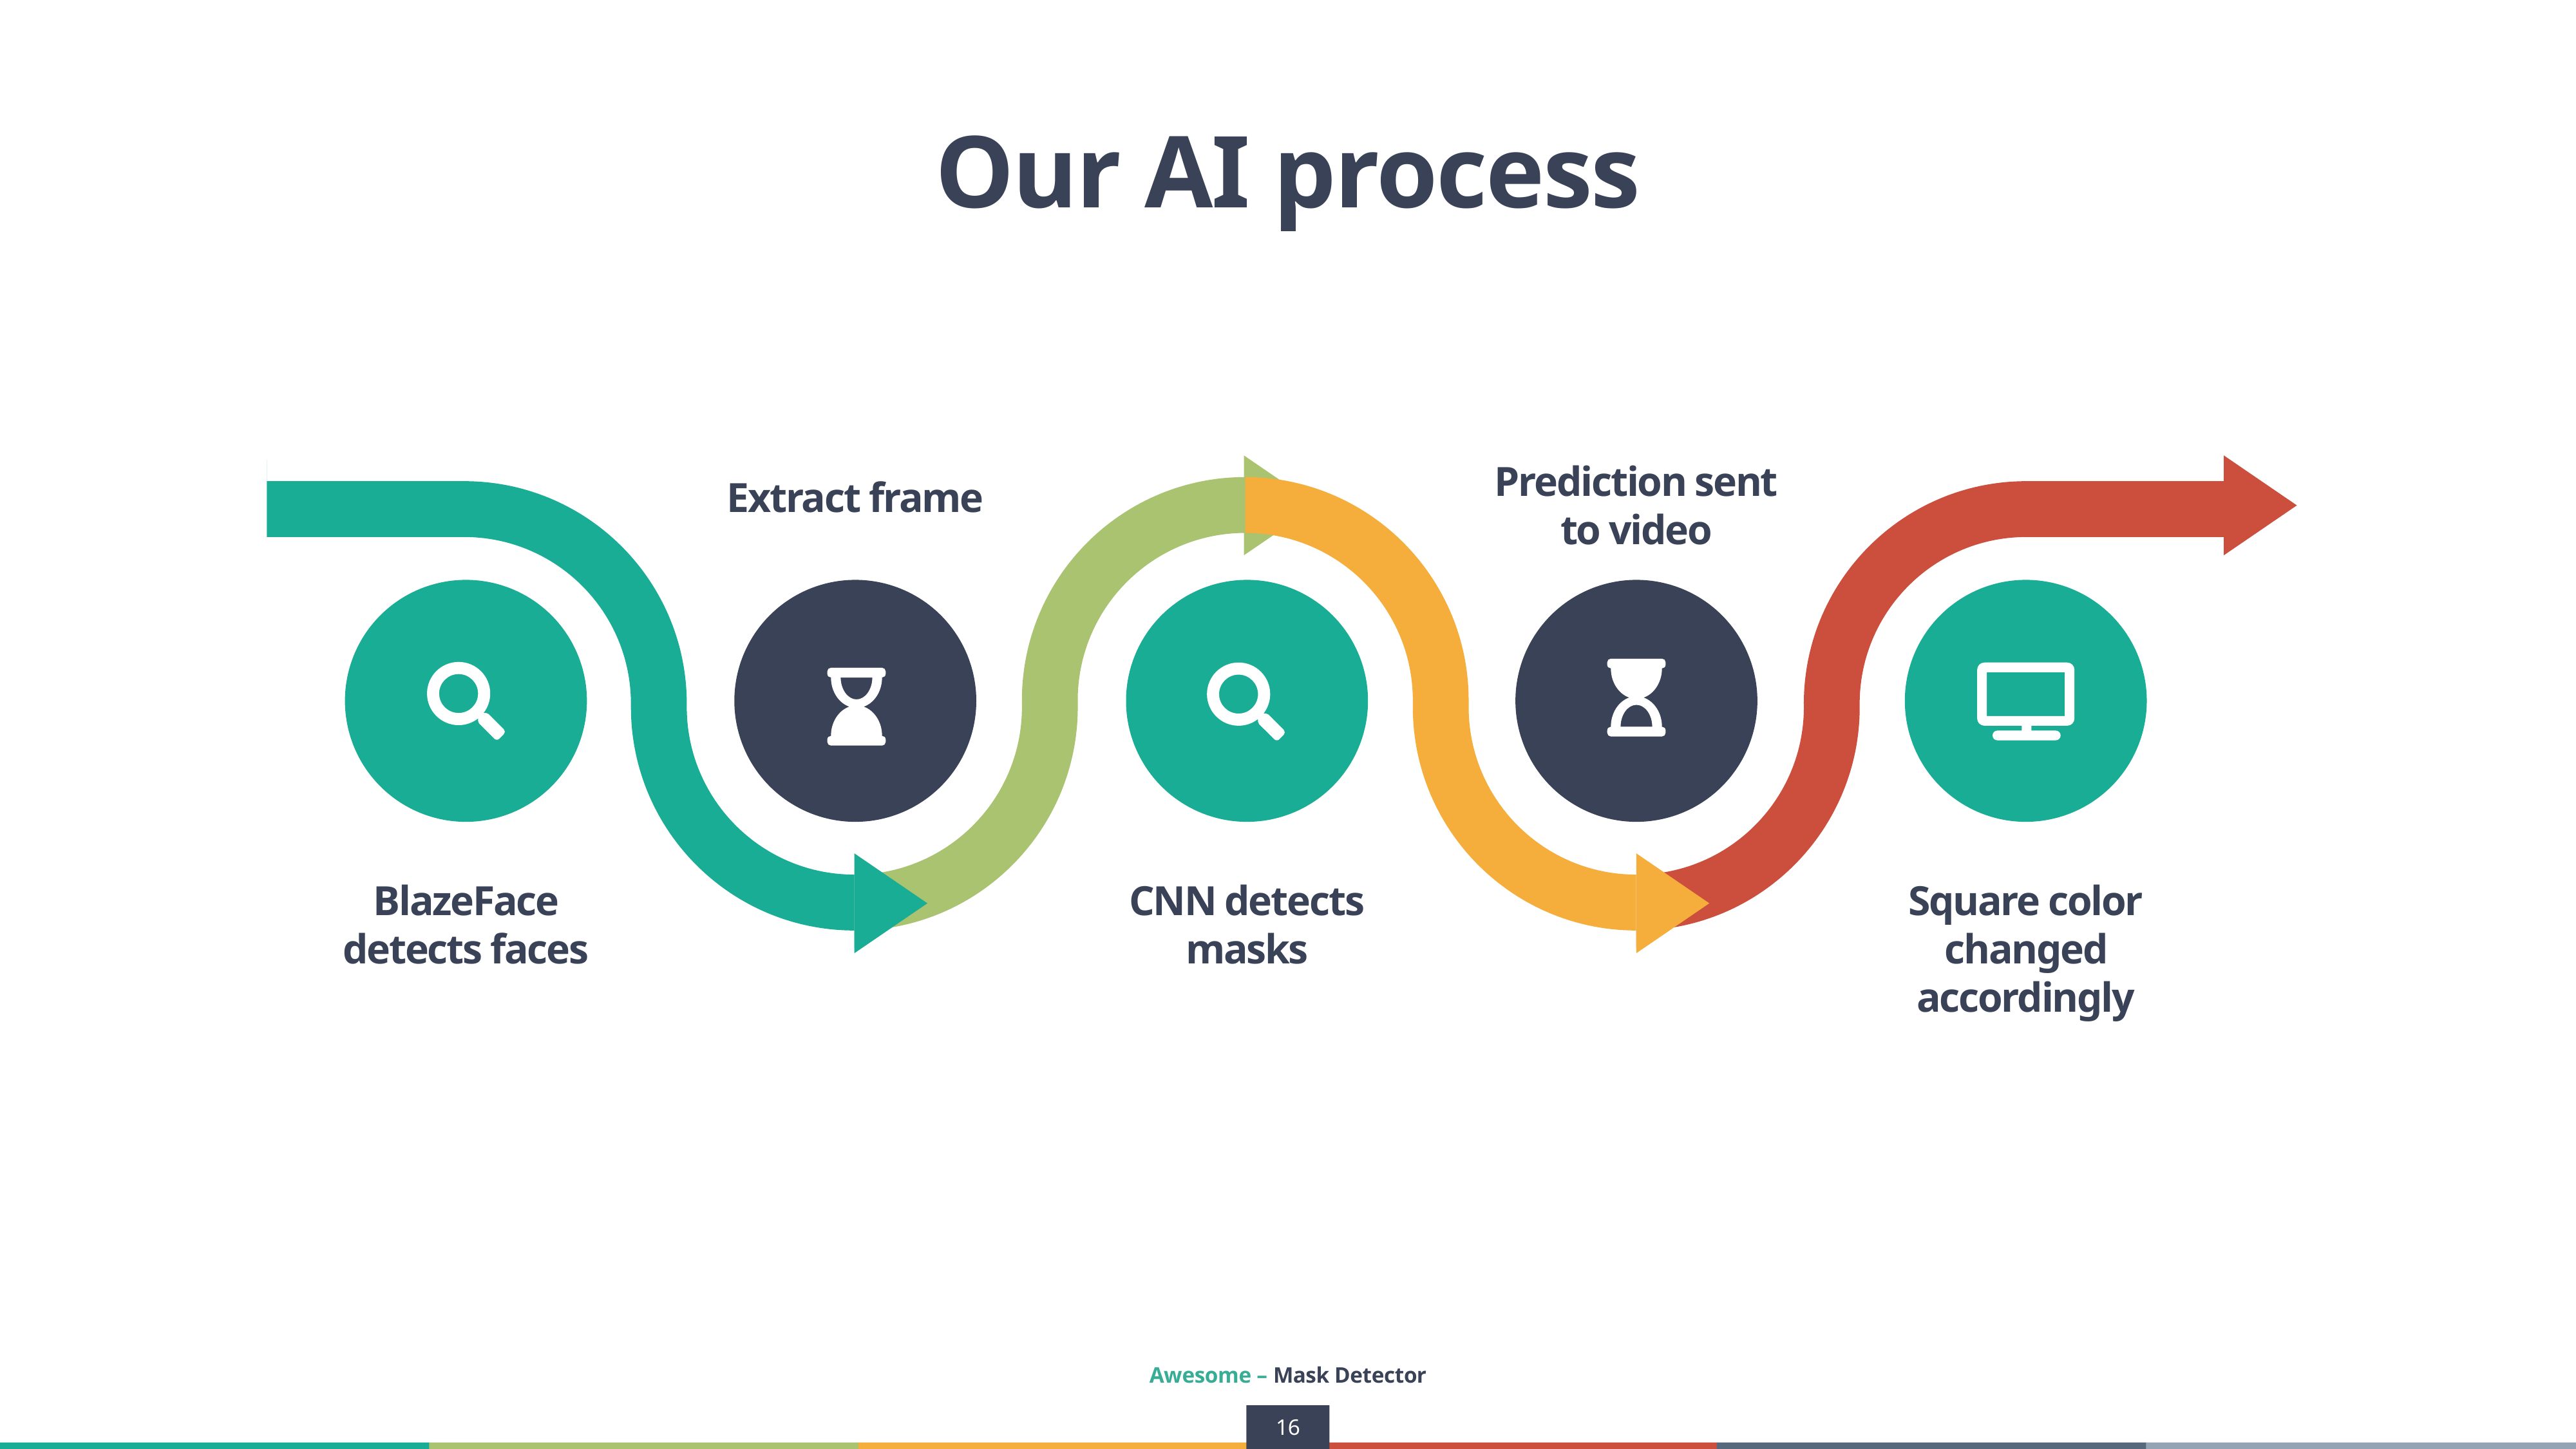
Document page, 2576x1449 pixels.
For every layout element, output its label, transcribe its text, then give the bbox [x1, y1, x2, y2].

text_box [1090, 580, 1405, 981]
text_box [1868, 580, 2183, 1030]
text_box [1479, 448, 1794, 822]
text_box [1710, 455, 2297, 948]
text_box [854, 455, 1318, 948]
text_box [308, 580, 623, 981]
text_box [698, 464, 1013, 822]
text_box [1245, 460, 1710, 954]
slide_number 16 [1245, 1405, 1331, 1449]
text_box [267, 460, 928, 954]
text_box Our AI process [310, 93, 2266, 228]
